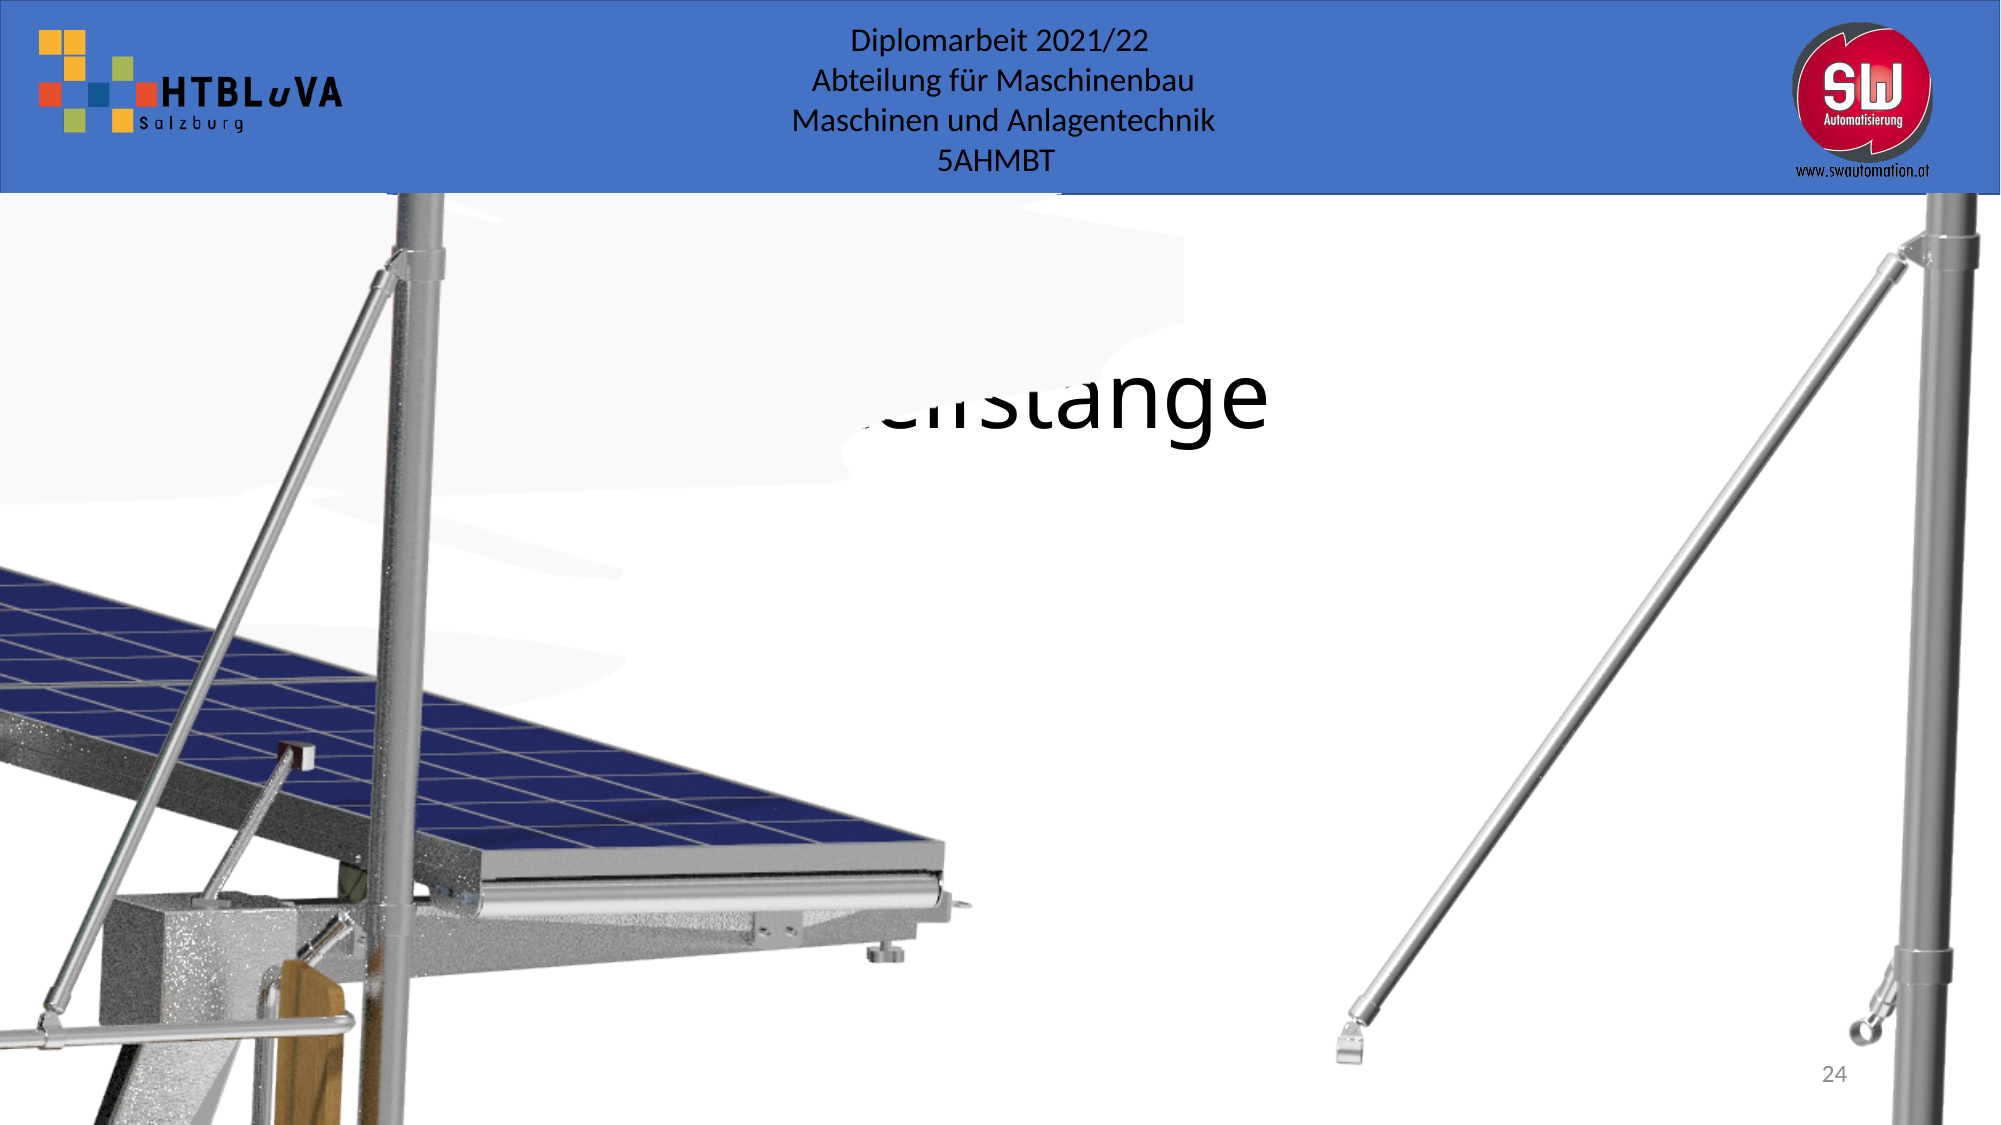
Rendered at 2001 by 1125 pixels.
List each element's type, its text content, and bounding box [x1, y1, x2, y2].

picture [1792, 22, 1933, 177]
picture [1256, 193, 2000, 1125]
picture [0, 193, 1184, 1125]
picture [39, 30, 342, 133]
title Knickung - Absteifstange [1184, 207, 1256, 491]
